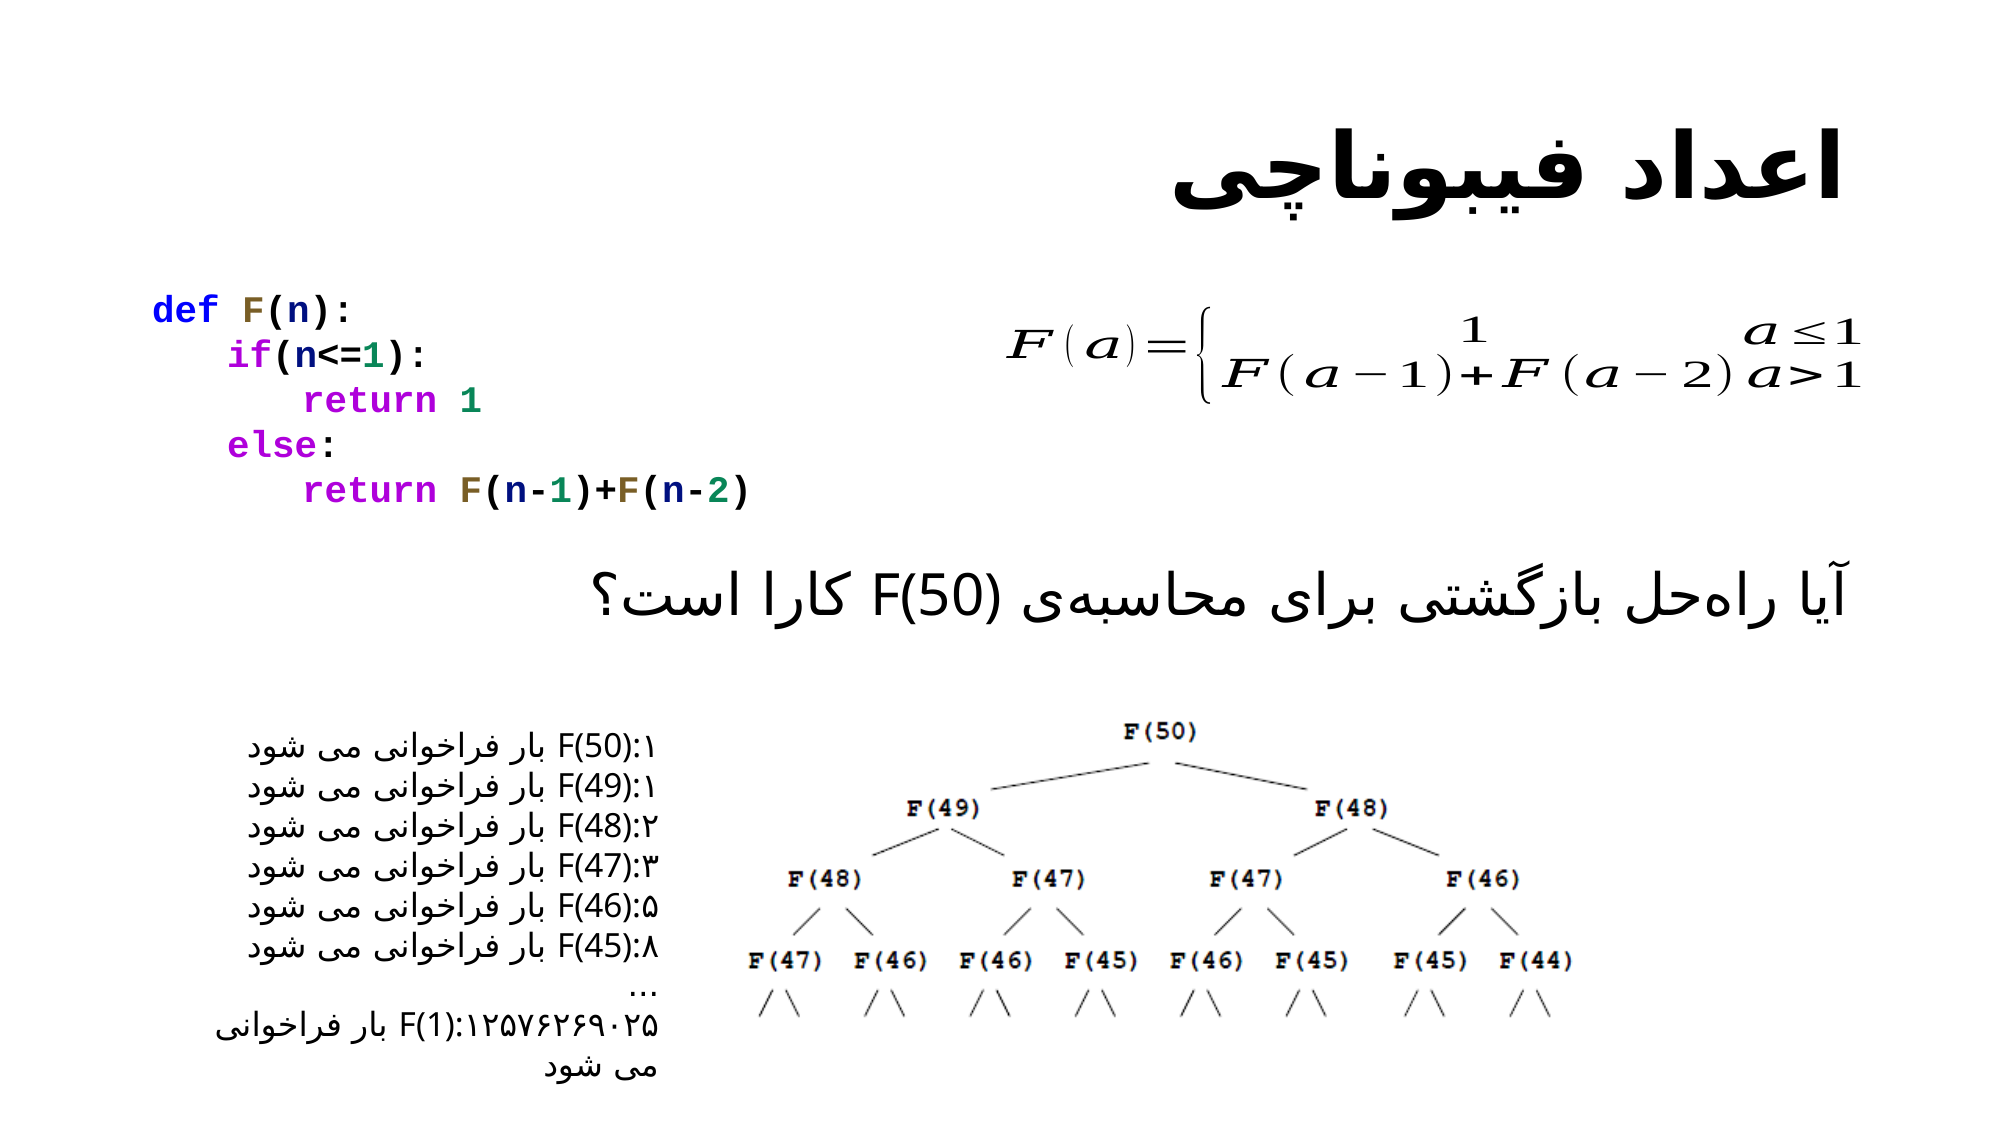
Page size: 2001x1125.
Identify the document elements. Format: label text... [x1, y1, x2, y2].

list آیا راه‌حل بازگشتی برای محاسبه‌ی F(50) کارا است؟ [137, 299, 1863, 1014]
text_box def F(n): if(n<=1): return 1 else: return F(n-1)+F(n-2) [137, 277, 776, 517]
title اعداد فیبوناچی [137, 59, 1863, 278]
picture [714, 683, 1621, 1066]
text_box F(50):۱ بار فراخوانی می شود F(49):۱ بار فراخوانی می شود F(48):۲ بار فراخوانی می شود F(47):۳ بار فراخوانی می شود F(46):۵ بار فراخوانی می شود F(45):۸ بار فراخوانی می شود ... F(1):۱۲۵۷۶۲۶۹۰۲۵ بار فراخوانی می شود [177, 716, 674, 1091]
